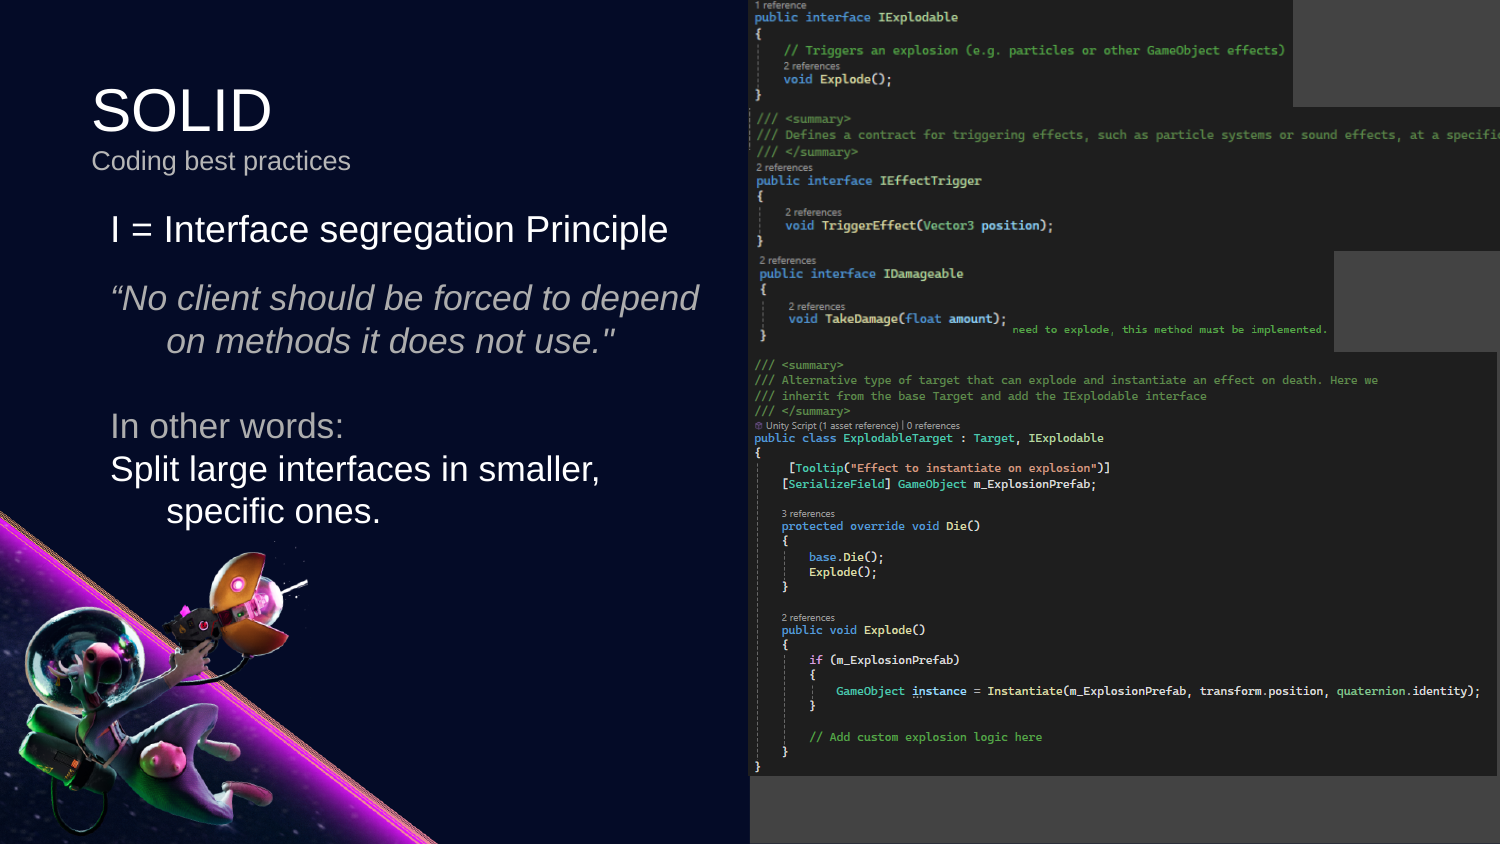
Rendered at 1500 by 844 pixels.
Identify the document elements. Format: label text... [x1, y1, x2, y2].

picture [0, 0, 1500, 844]
text_box SOLID Coding best practices [76, 56, 706, 191]
subtitle I = Interface segregation Principle “No client should be forced to depend on methods it does not use." In other words: Split large interfaces in smaller, specific ones. [76, 190, 740, 561]
